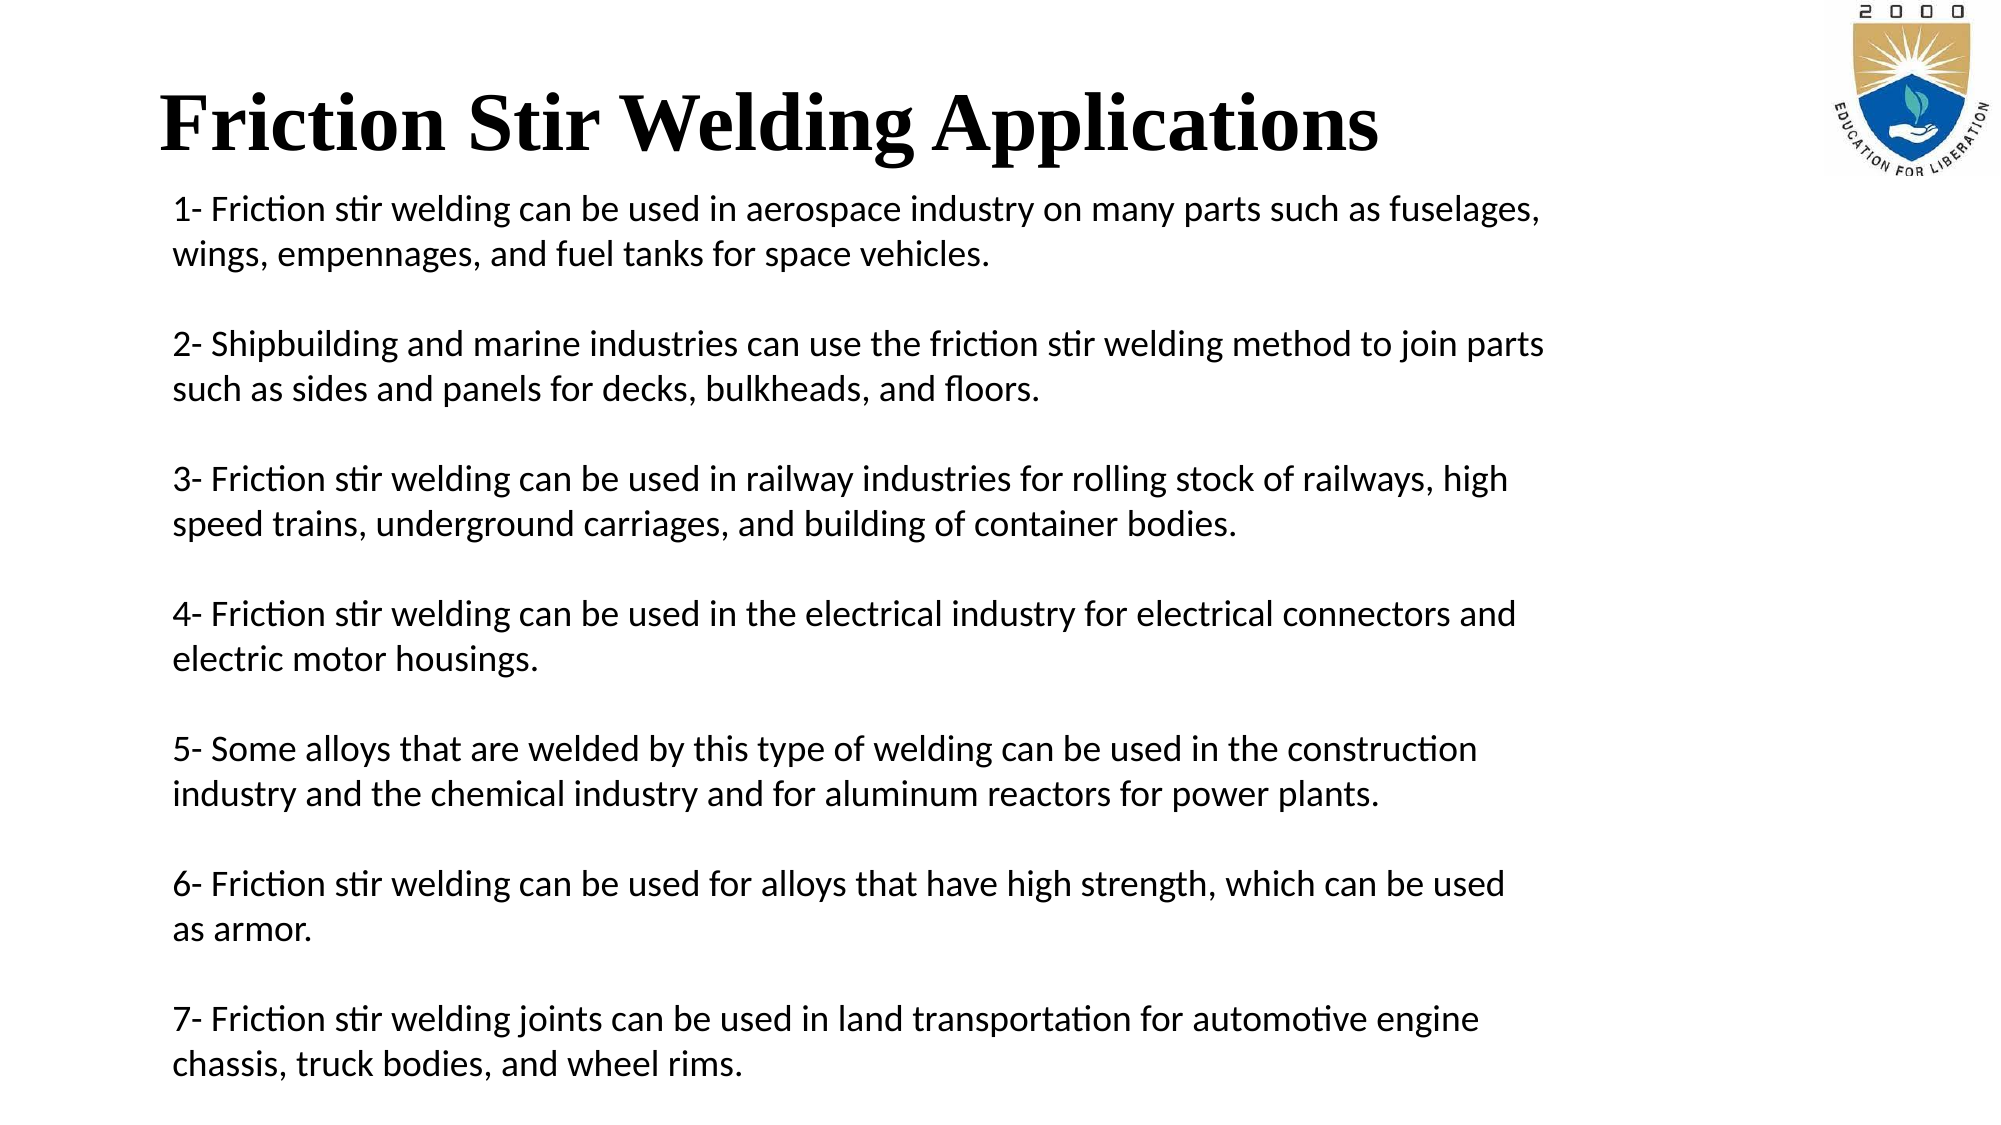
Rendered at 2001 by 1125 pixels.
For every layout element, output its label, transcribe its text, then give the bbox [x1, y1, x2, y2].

picture [1824, 0, 2000, 176]
text_box 1- Friction stir welding can be used in aerospace industry on many parts such as fuselages, wings, empennages, and fuel tanks for space vehicles. 2- Shipbuilding and marine industries can use the friction stir welding method to join parts such as sides and panels for decks, bulkheads, and floors. 3- Friction stir welding can be used in railway industries for rolling stock of railways, high speed trains, underground carriages, and building of container bodies. 4- Friction stir welding can be used in the electrical industry for electrical connectors and electric motor housings. 5- Some alloys that are welded by this type of welding can be used in the construction industry and the chemical industry and for aluminum reactors for power plants. 6- Friction stir welding can be used for alloys that have high strength, which can be used as armor. 7- Friction stir welding joints can be used in land transportation for automotive engine chassis, truck bodies, and wheel rims. [157, 176, 1862, 1092]
title Friction Stir Welding Applications [144, 12, 1710, 235]
